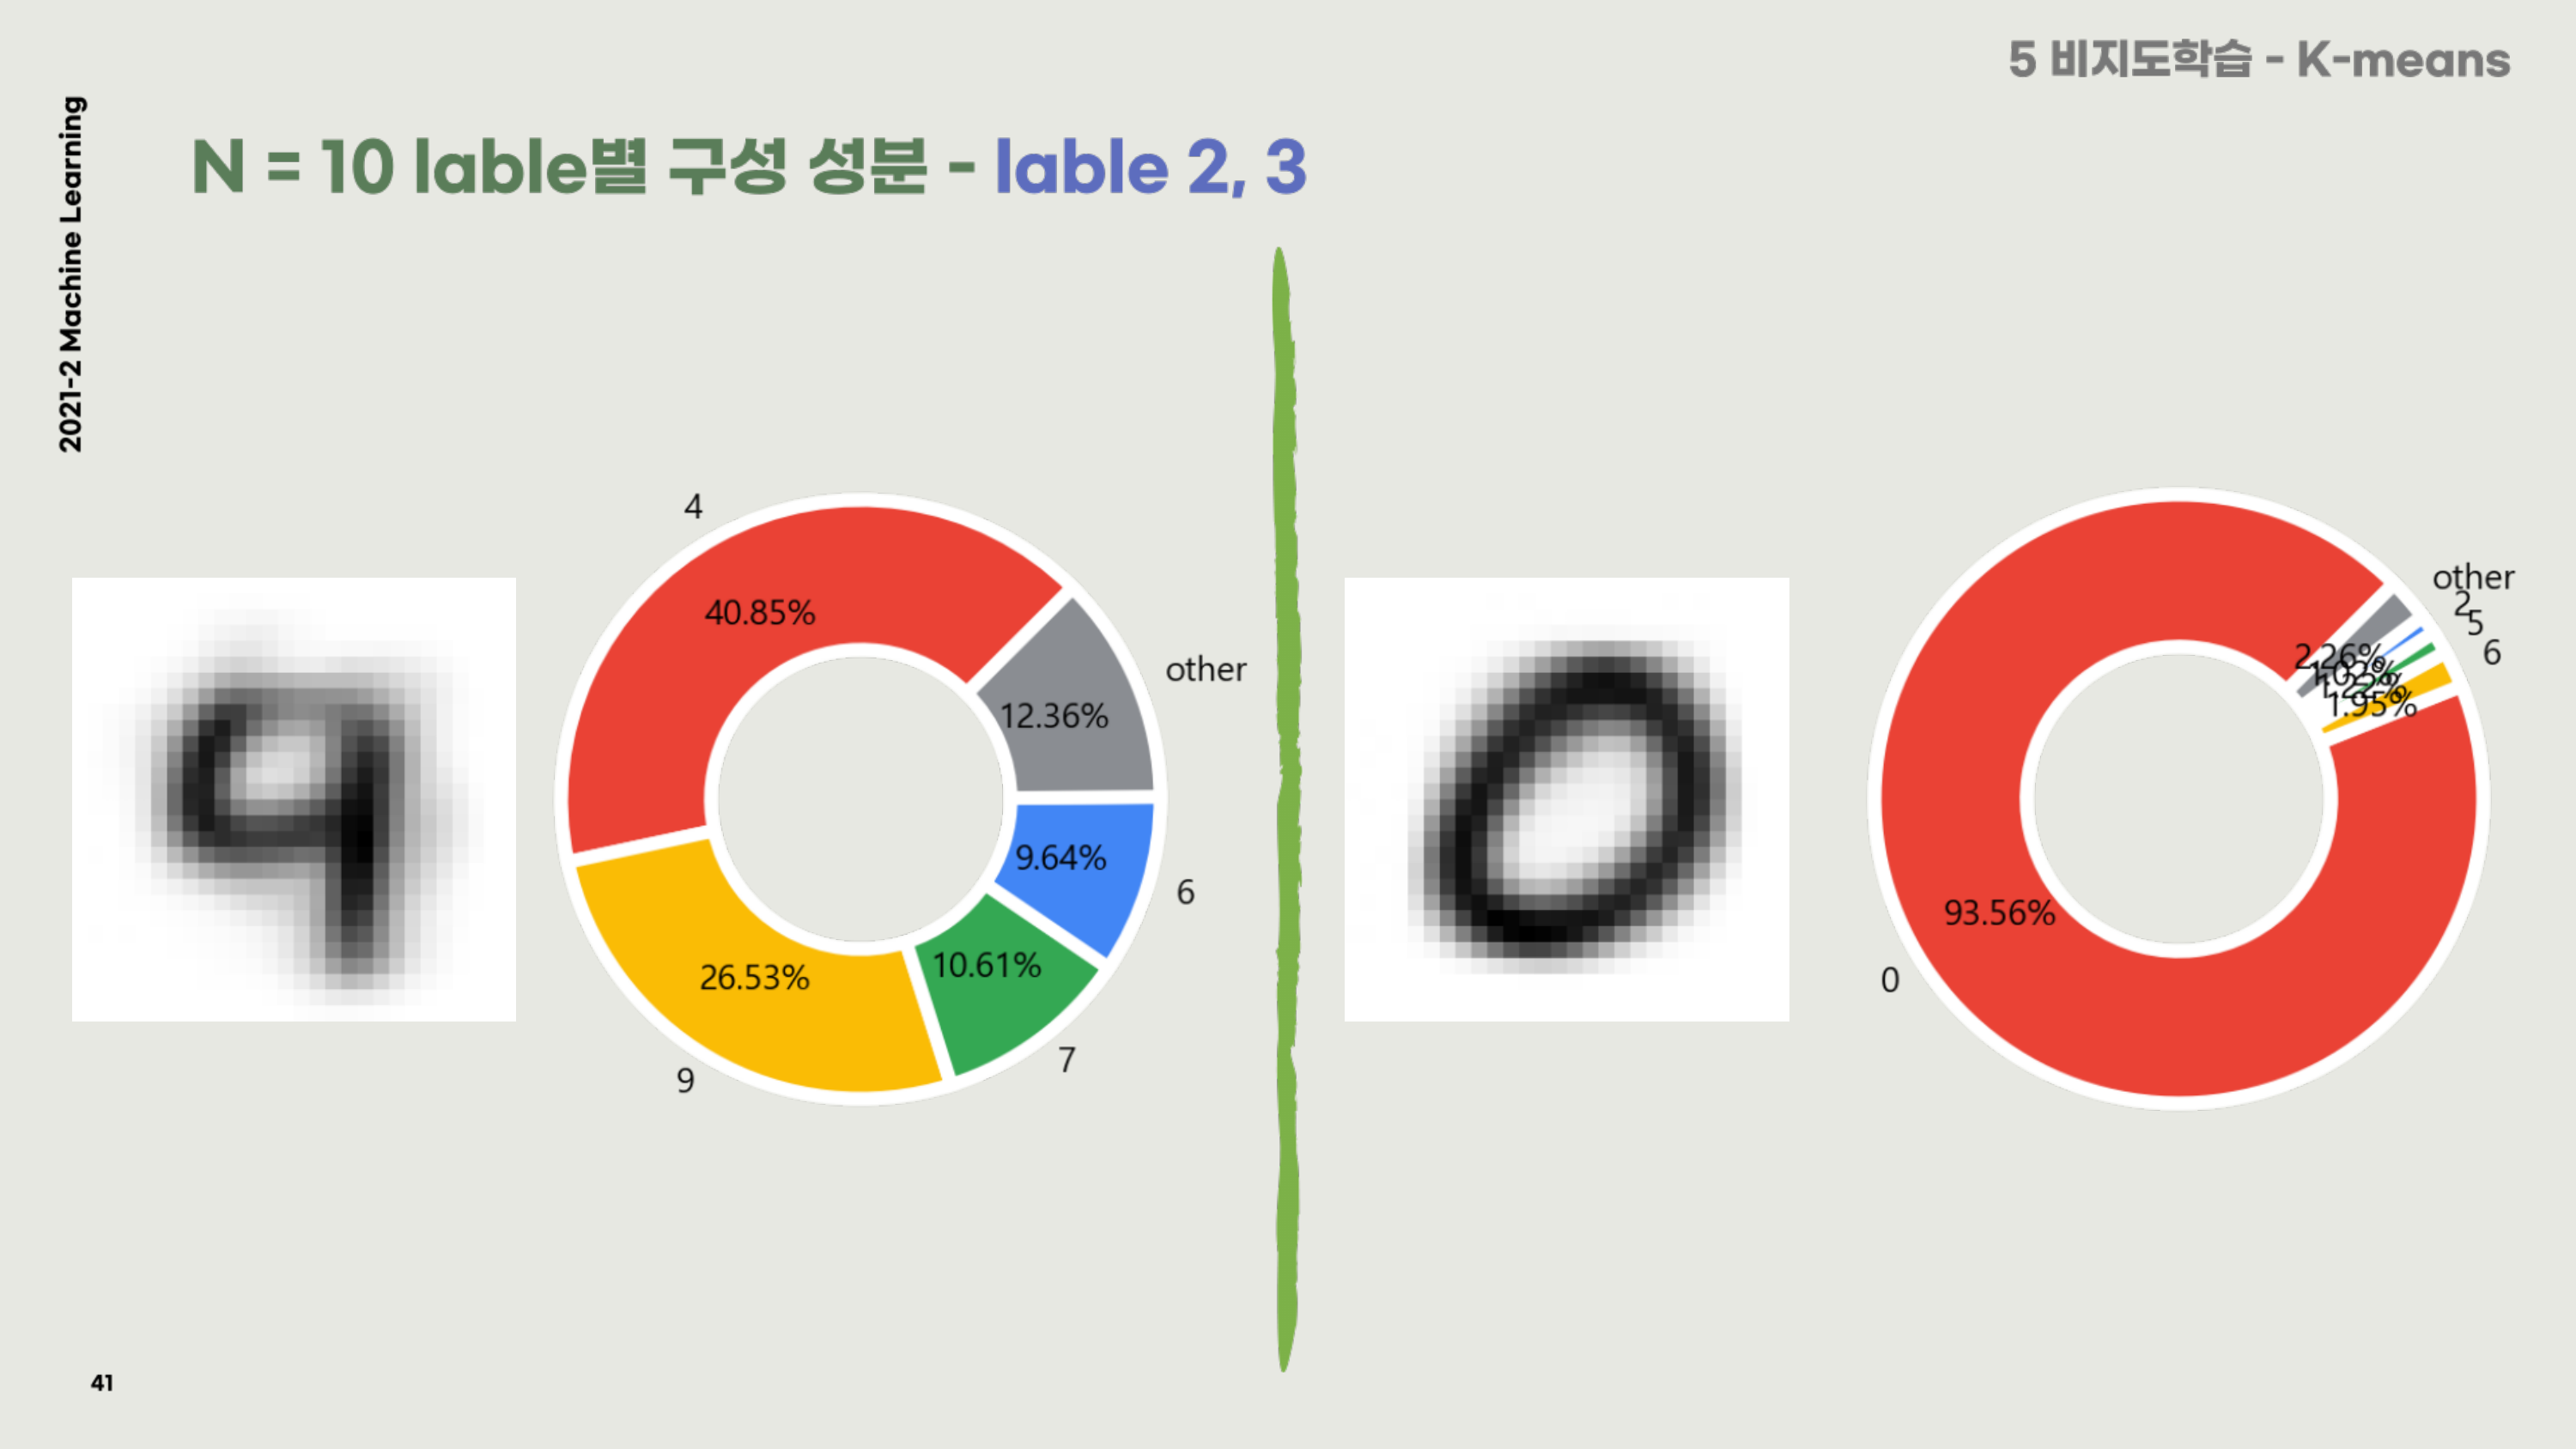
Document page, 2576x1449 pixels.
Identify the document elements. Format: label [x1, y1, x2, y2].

text_box [1345, 832, 1783, 1022]
text_box [724, 794, 1850, 825]
text_box [1788, 409, 2568, 1190]
picture [2002, 26, 2532, 113]
text_box [72, 577, 472, 1022]
text_box [1345, 577, 1783, 792]
picture [88, 1368, 125, 1409]
text_box [477, 415, 1258, 1184]
picture [1273, 248, 1302, 794]
picture [0, 85, 283, 494]
picture [181, 118, 1339, 247]
picture [1273, 825, 1302, 1372]
